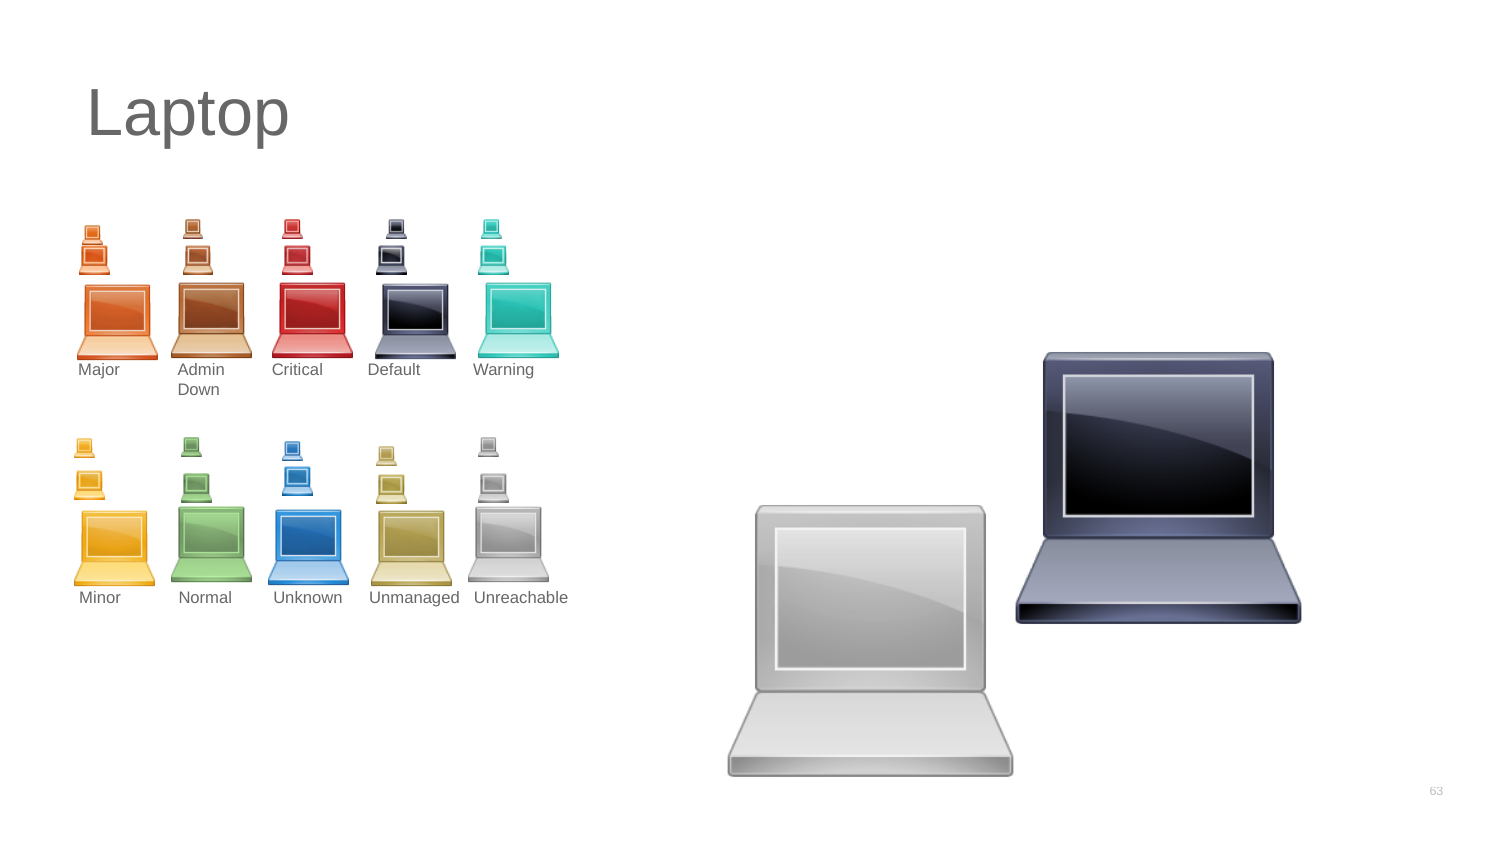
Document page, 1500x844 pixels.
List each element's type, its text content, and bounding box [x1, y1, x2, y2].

picture [268, 506, 349, 588]
picture [375, 281, 456, 362]
picture [386, 218, 407, 239]
picture [79, 224, 110, 275]
picture [709, 327, 1319, 802]
picture [170, 504, 252, 585]
picture [282, 244, 314, 275]
picture [371, 508, 453, 589]
picture [477, 472, 509, 503]
picture [376, 445, 397, 466]
picture [74, 437, 95, 459]
picture [376, 244, 407, 275]
picture [282, 465, 314, 497]
picture [77, 282, 159, 364]
picture [180, 436, 202, 458]
picture [182, 244, 214, 275]
picture [170, 279, 252, 361]
picture [282, 218, 304, 239]
picture [74, 468, 105, 500]
picture [282, 440, 304, 461]
picture [376, 472, 407, 504]
picture [182, 218, 204, 239]
picture [477, 244, 509, 275]
picture [180, 472, 212, 503]
picture [478, 436, 499, 458]
picture [74, 508, 155, 589]
picture [468, 504, 549, 585]
picture [272, 279, 354, 361]
title Laptop [71, 55, 1441, 176]
picture [481, 218, 502, 239]
picture [478, 279, 559, 361]
